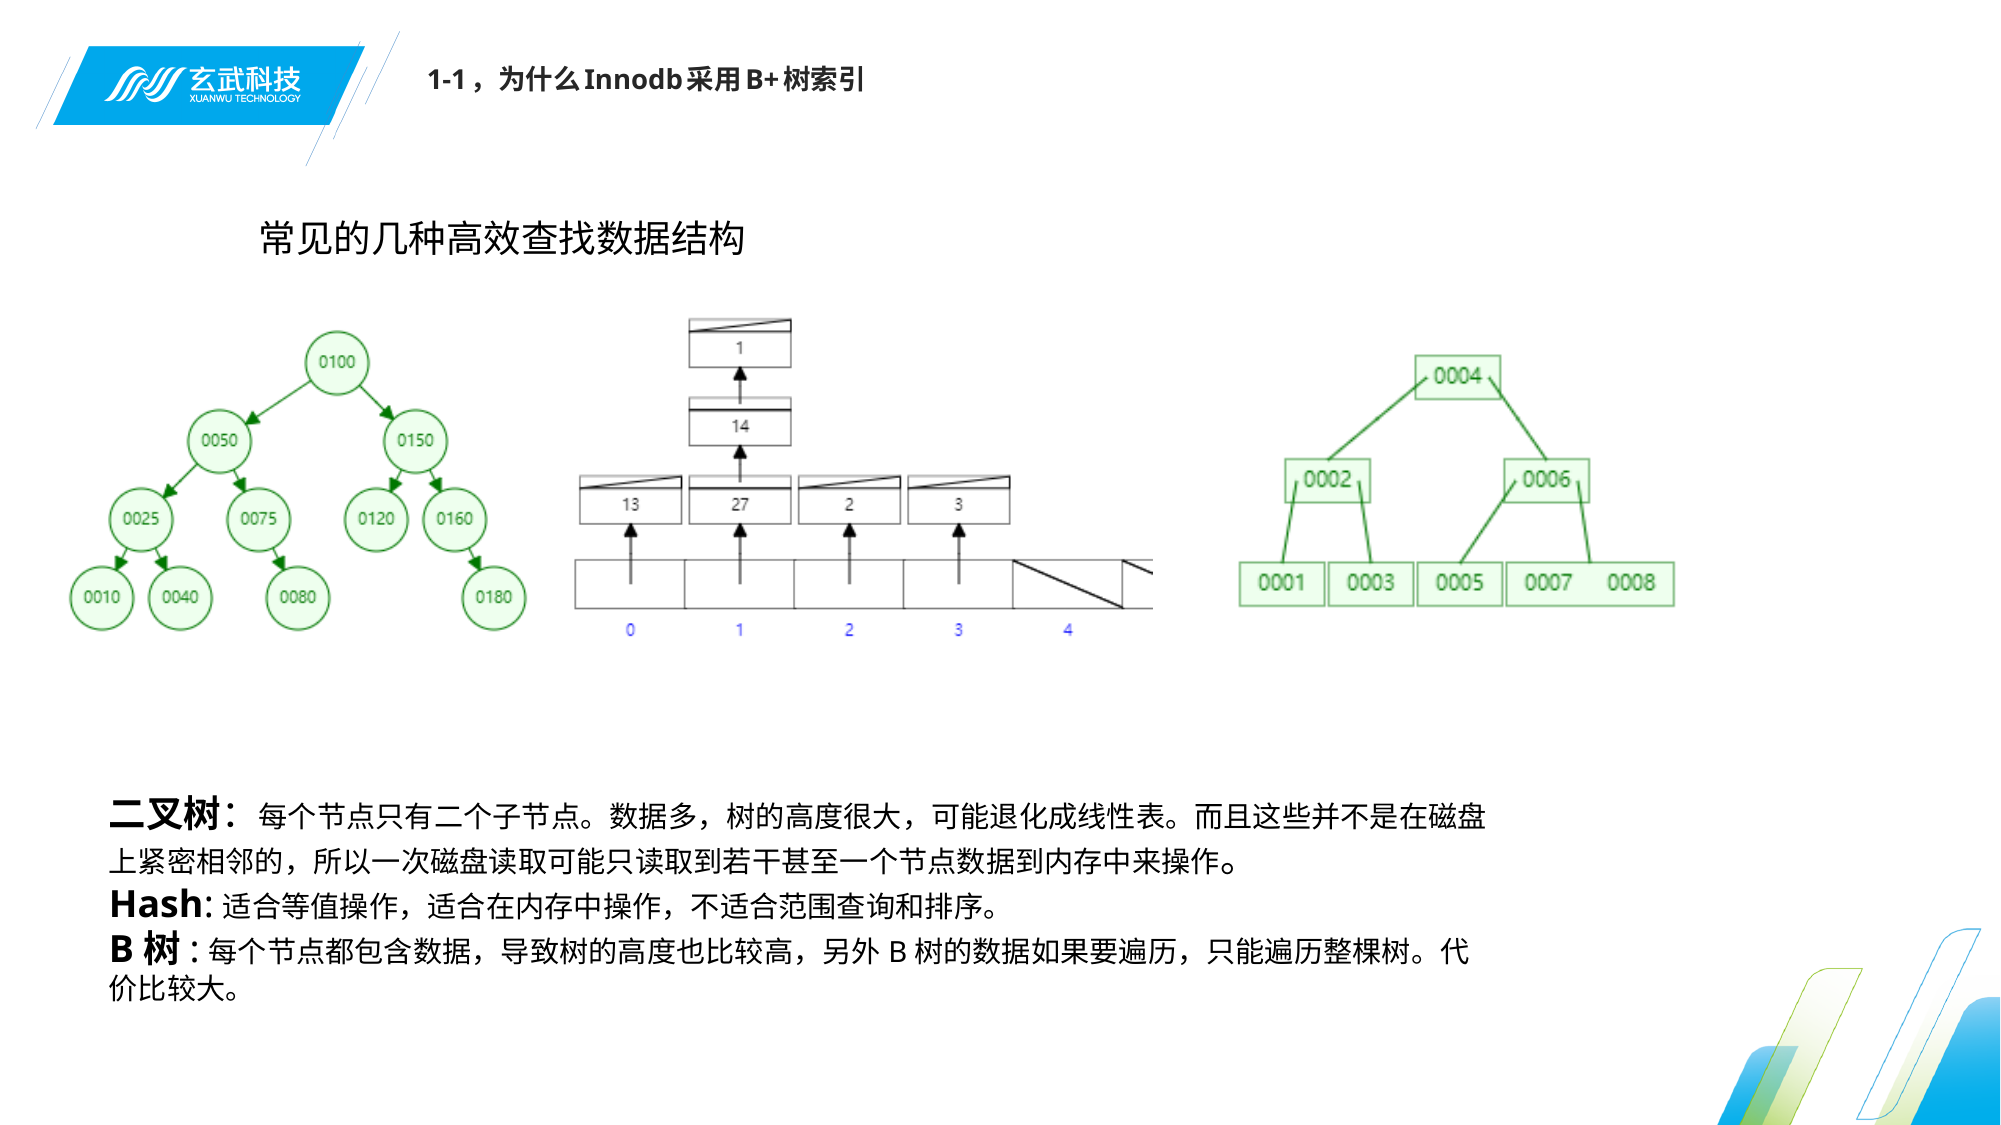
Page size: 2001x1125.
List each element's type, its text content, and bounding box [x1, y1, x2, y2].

text_box 二叉树：每个节点只有二个子节点。数据多，树的高度很大，可能退化成线性表。而且这些并不是在磁盘上紧密相邻的，所以一次磁盘读取可能只读取到若干甚至一个节点数据到内存中来操作。 Hash:适合等值操作，适合在内存中操作，不适合范围查询和排序。 B树:每个节点都包含数据，导致树的高度也比较高，另外B树的数据如果要遍历，只能遍历整棵树。代价比较大。 [94, 753, 1510, 1013]
picture [28, 25, 413, 171]
text_box 常见的几种高效查找数据结构 [244, 207, 868, 268]
picture [1673, 886, 2001, 1125]
picture [38, 301, 1153, 655]
picture [1165, 318, 1756, 655]
title 1-1，为什么Innodb采用B+树索引 [412, 58, 1257, 136]
